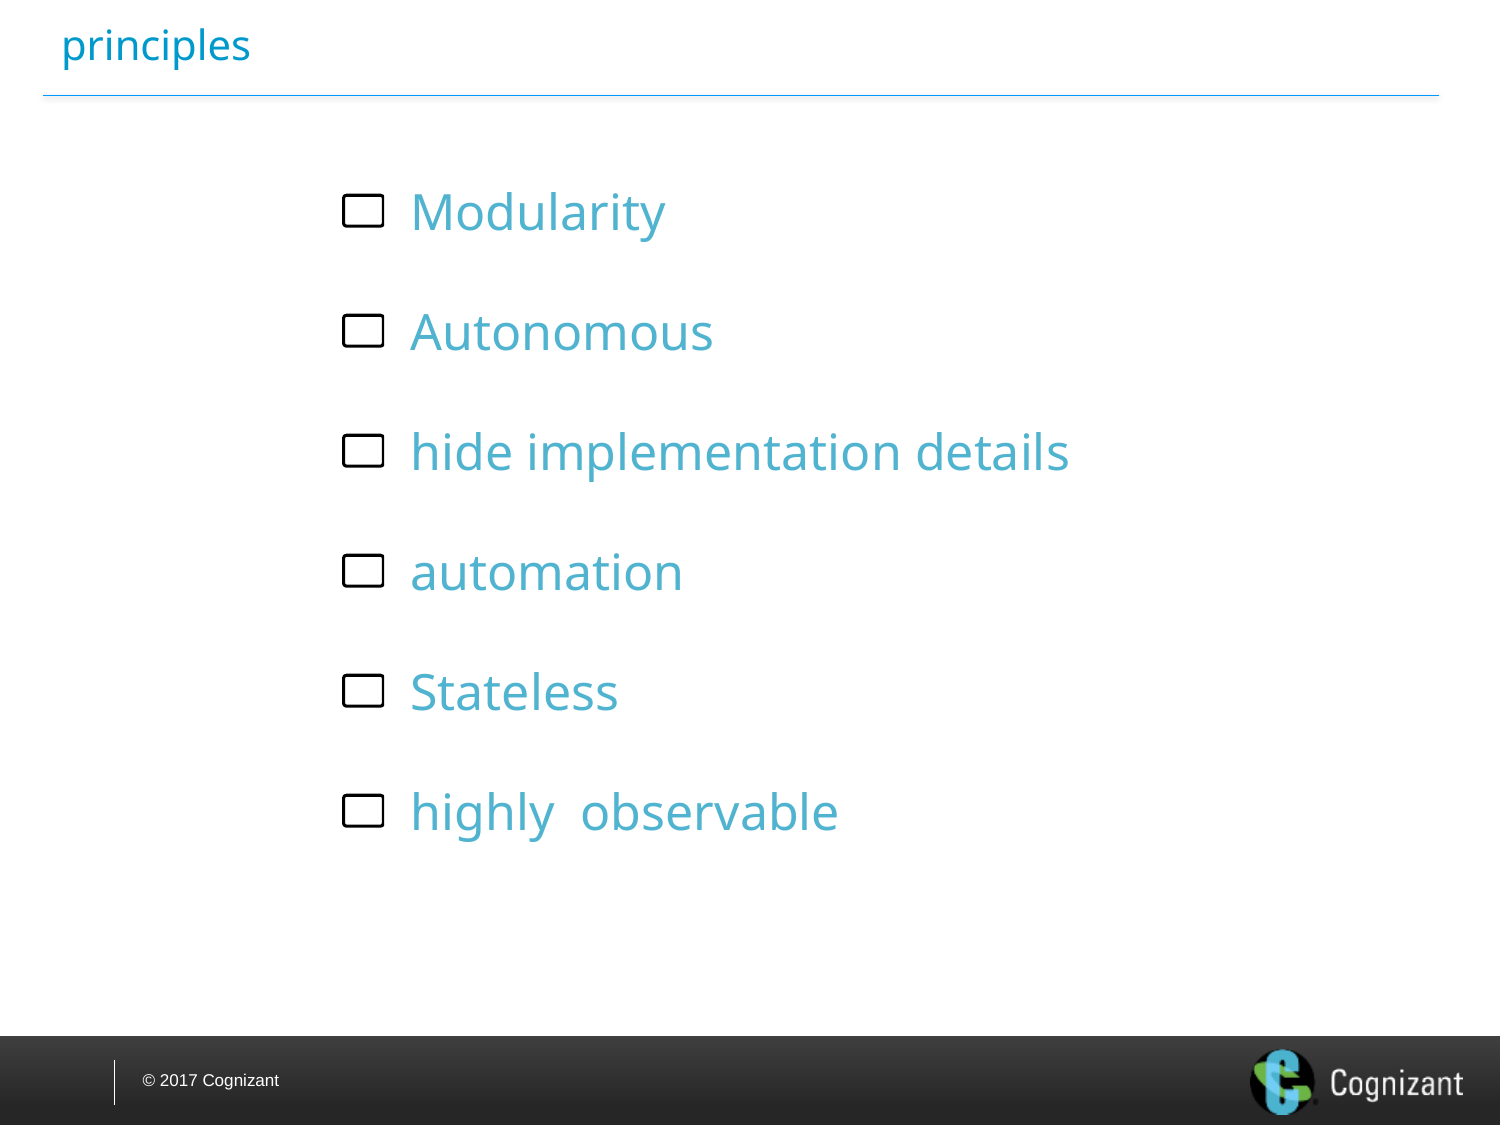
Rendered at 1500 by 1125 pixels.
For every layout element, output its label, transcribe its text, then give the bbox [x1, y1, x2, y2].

text_box Modularity Autonomous hide implementation details automation Stateless highly observable [326, 172, 1086, 848]
picture [1250, 1049, 1463, 1115]
title principles [39, 7, 1428, 108]
